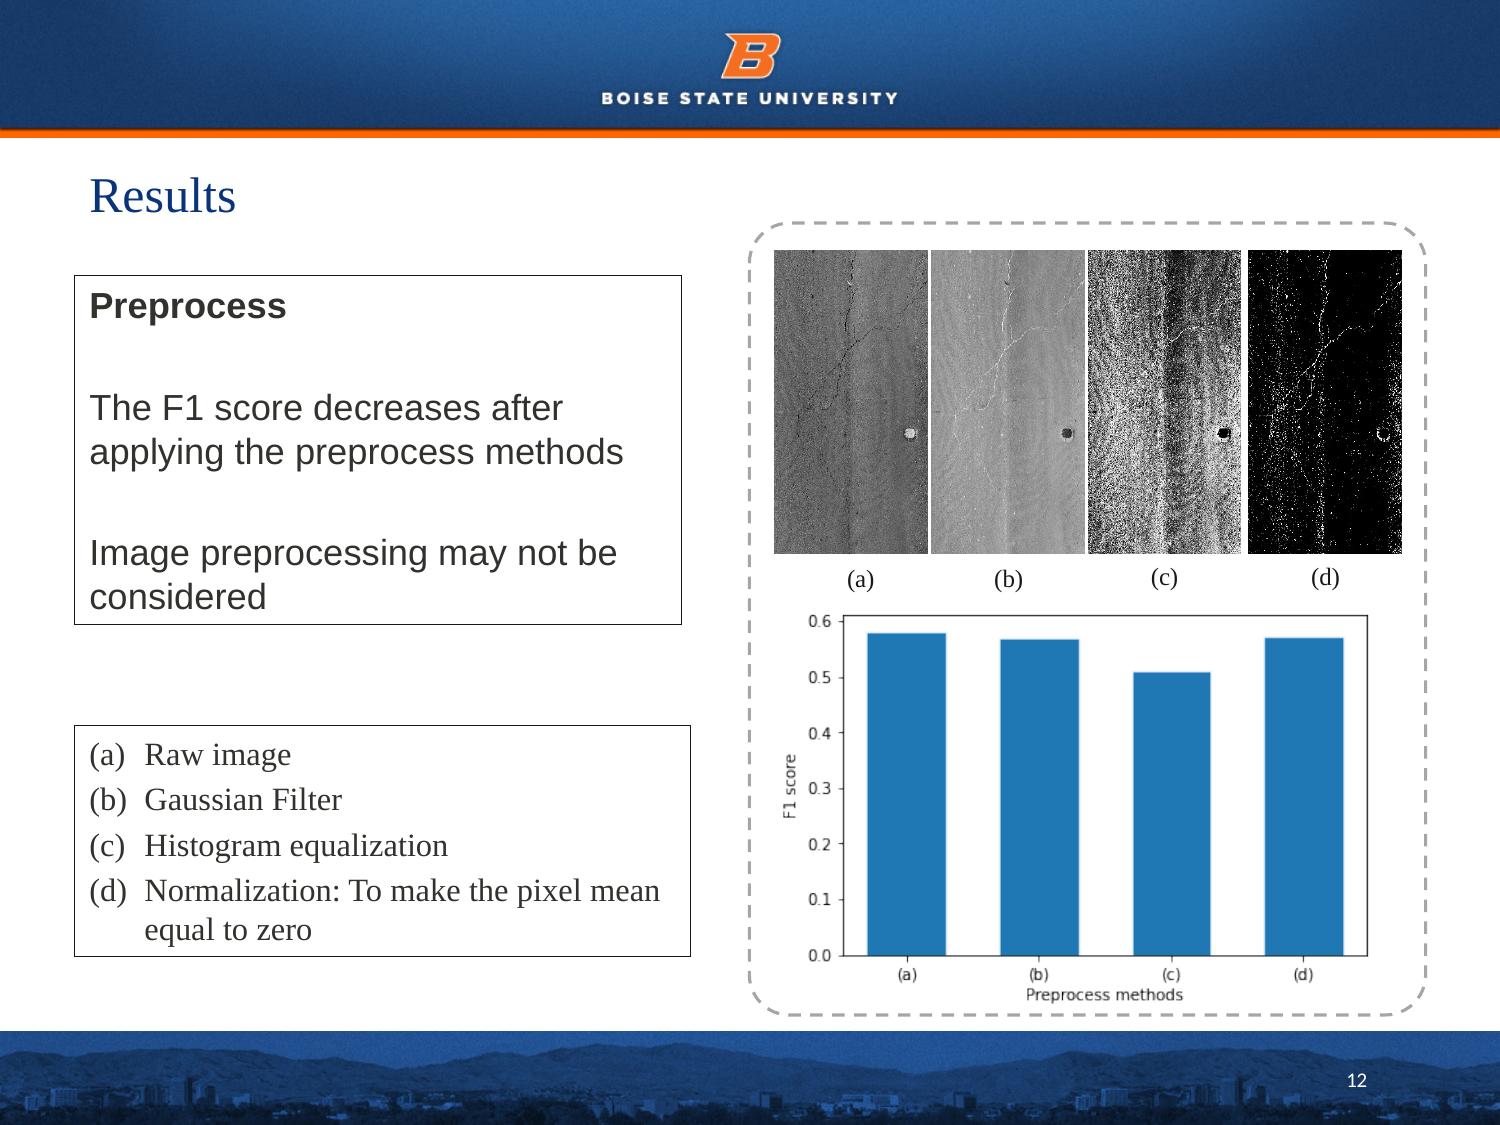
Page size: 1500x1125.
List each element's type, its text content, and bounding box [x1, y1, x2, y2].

picture [774, 604, 1378, 1016]
picture [0, 0, 1500, 138]
list Preprocess The F1 score decreases after applying the preprocess methods Image preprocessing may not be considered [74, 275, 682, 625]
picture [0, 1031, 1500, 1125]
title Results [74, 133, 375, 252]
text_box Raw image Gaussian Filter Histogram equalization Normalization: To make the pixel mean equal to zero [74, 725, 691, 957]
text_box [747, 220, 1428, 1018]
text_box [774, 250, 1402, 611]
